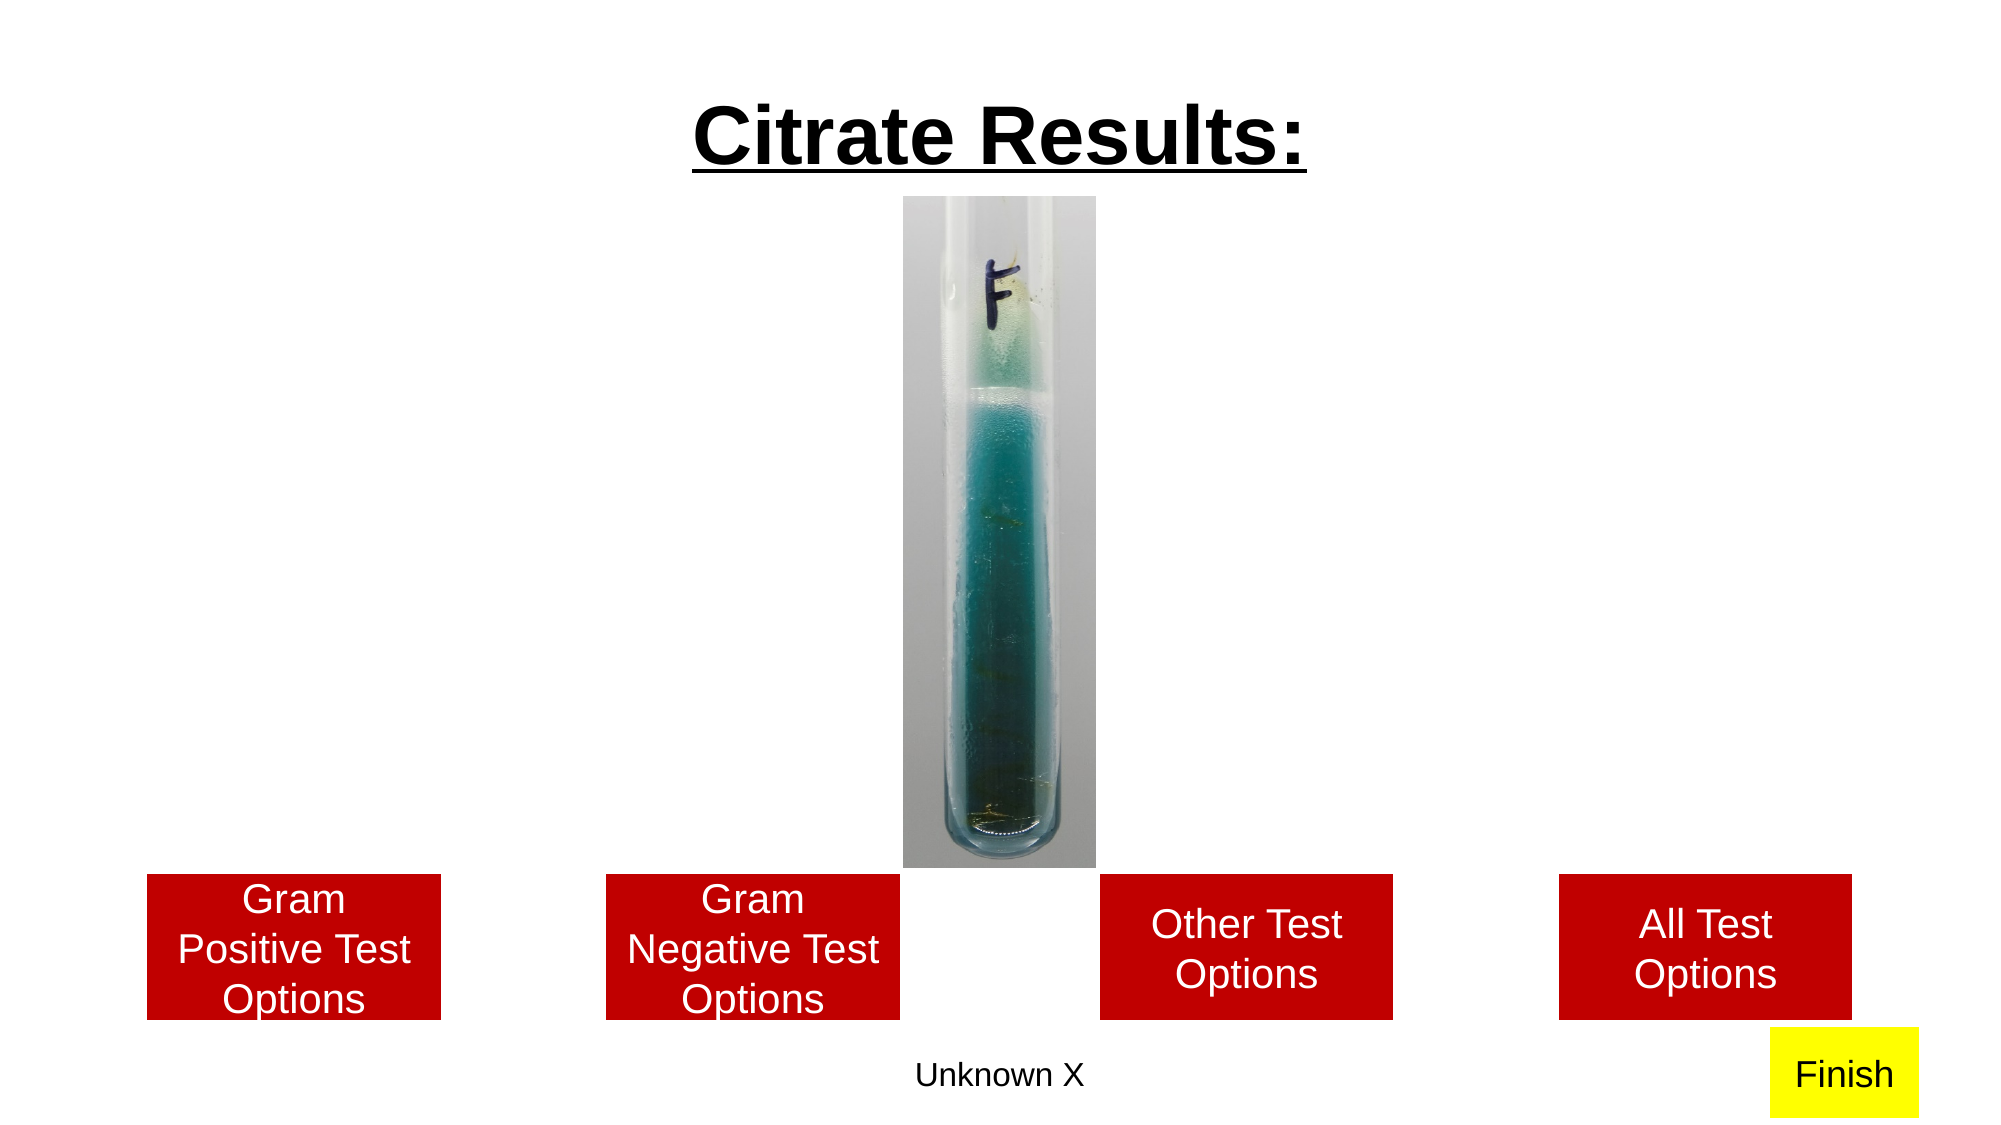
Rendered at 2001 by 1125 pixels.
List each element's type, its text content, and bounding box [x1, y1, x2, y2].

text_box Gram Positive Test Options [147, 874, 441, 1020]
text_box Citrate Results: [677, 73, 1323, 189]
picture [903, 196, 1096, 868]
text_box Finish [1770, 1027, 1919, 1118]
text_box All Test Options [1559, 874, 1852, 1020]
footer Unknown X [662, 1042, 1338, 1103]
text_box Gram Negative Test Options [606, 874, 900, 1020]
text_box Other Test Options [1100, 874, 1393, 1020]
